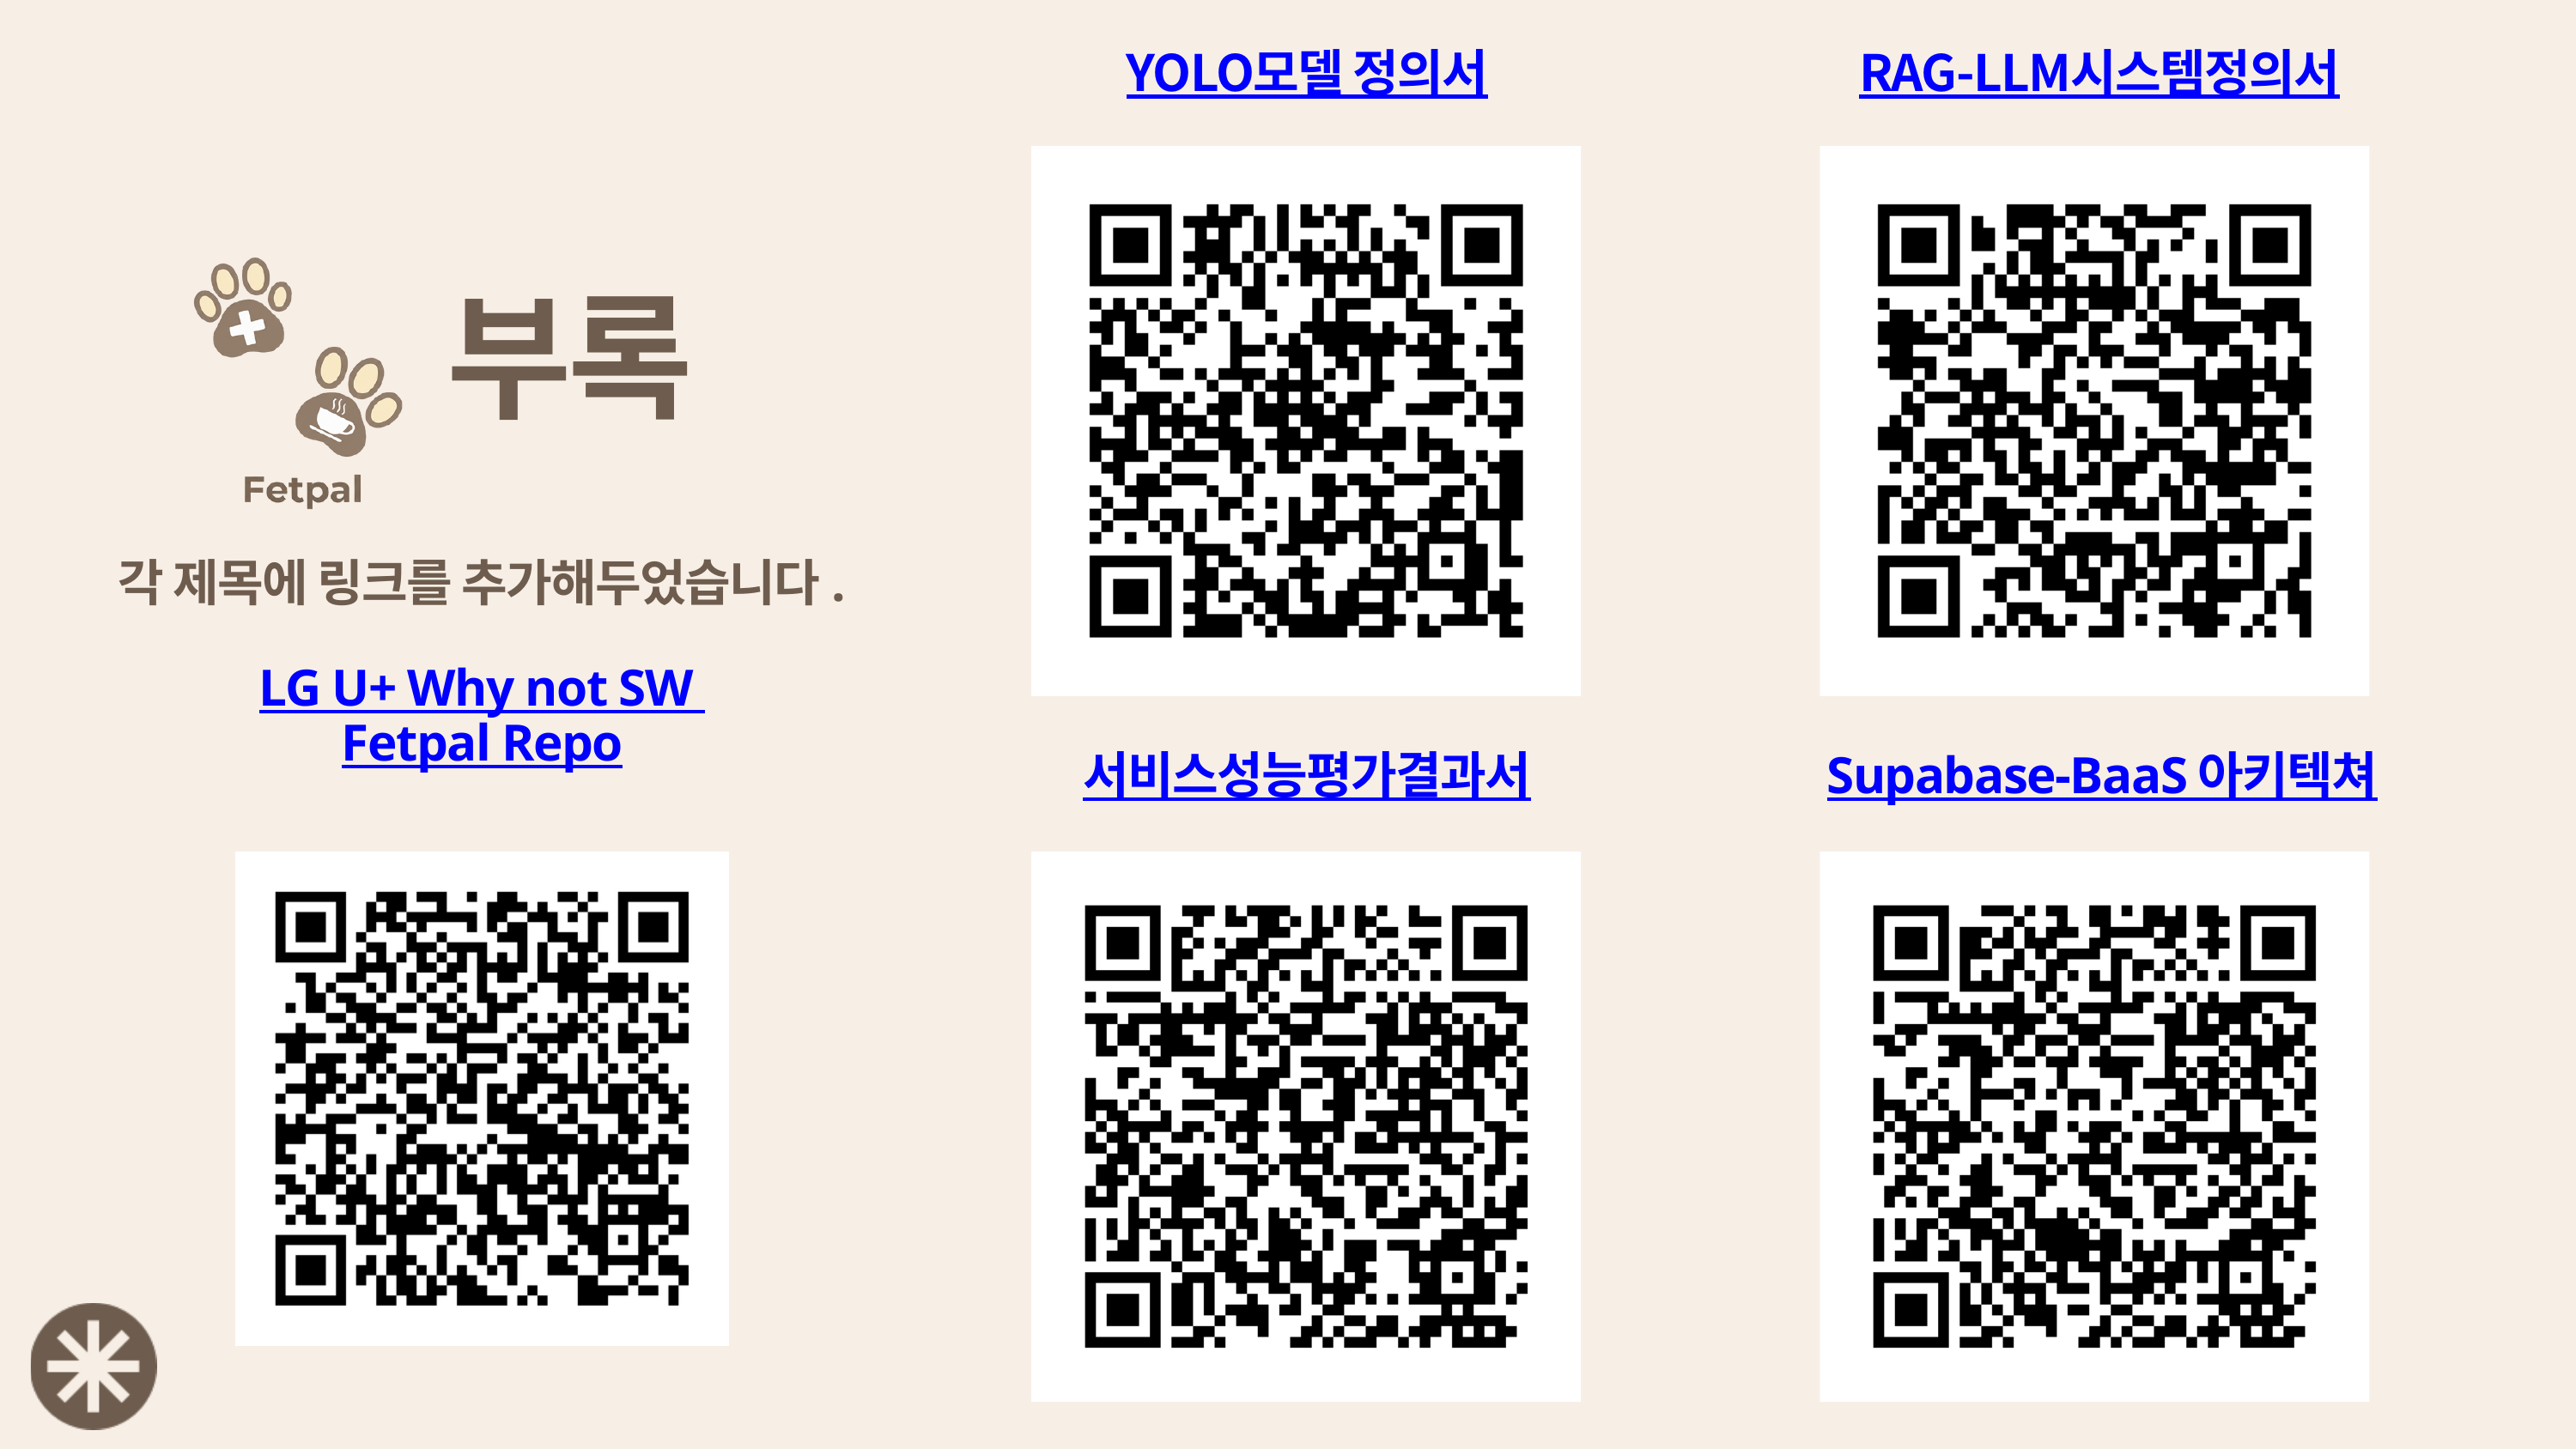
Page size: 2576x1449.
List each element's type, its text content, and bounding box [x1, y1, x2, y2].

text_box [235, 852, 729, 1346]
text_box YOLO모델 정의서 [1084, 58, 1531, 113]
text_box Supabase-BaaS 아키텍쳐 [1796, 761, 2409, 816]
text_box [1031, 852, 1582, 1402]
text_box [1031, 146, 1582, 697]
text_box RAG-LLM시스템정의서 [1829, 58, 2370, 113]
text_box 서비스성능평가결과서 [1057, 761, 1557, 816]
text_box [156, 237, 447, 528]
text_box 각 제목에 링크를 추가해두었습니다. LG U+ Why not SW Fetpal Repo [94, 556, 871, 779]
text_box [30, 1303, 157, 1430]
text_box [1820, 852, 2370, 1402]
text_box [447, 282, 739, 528]
text_box [1820, 146, 2370, 697]
